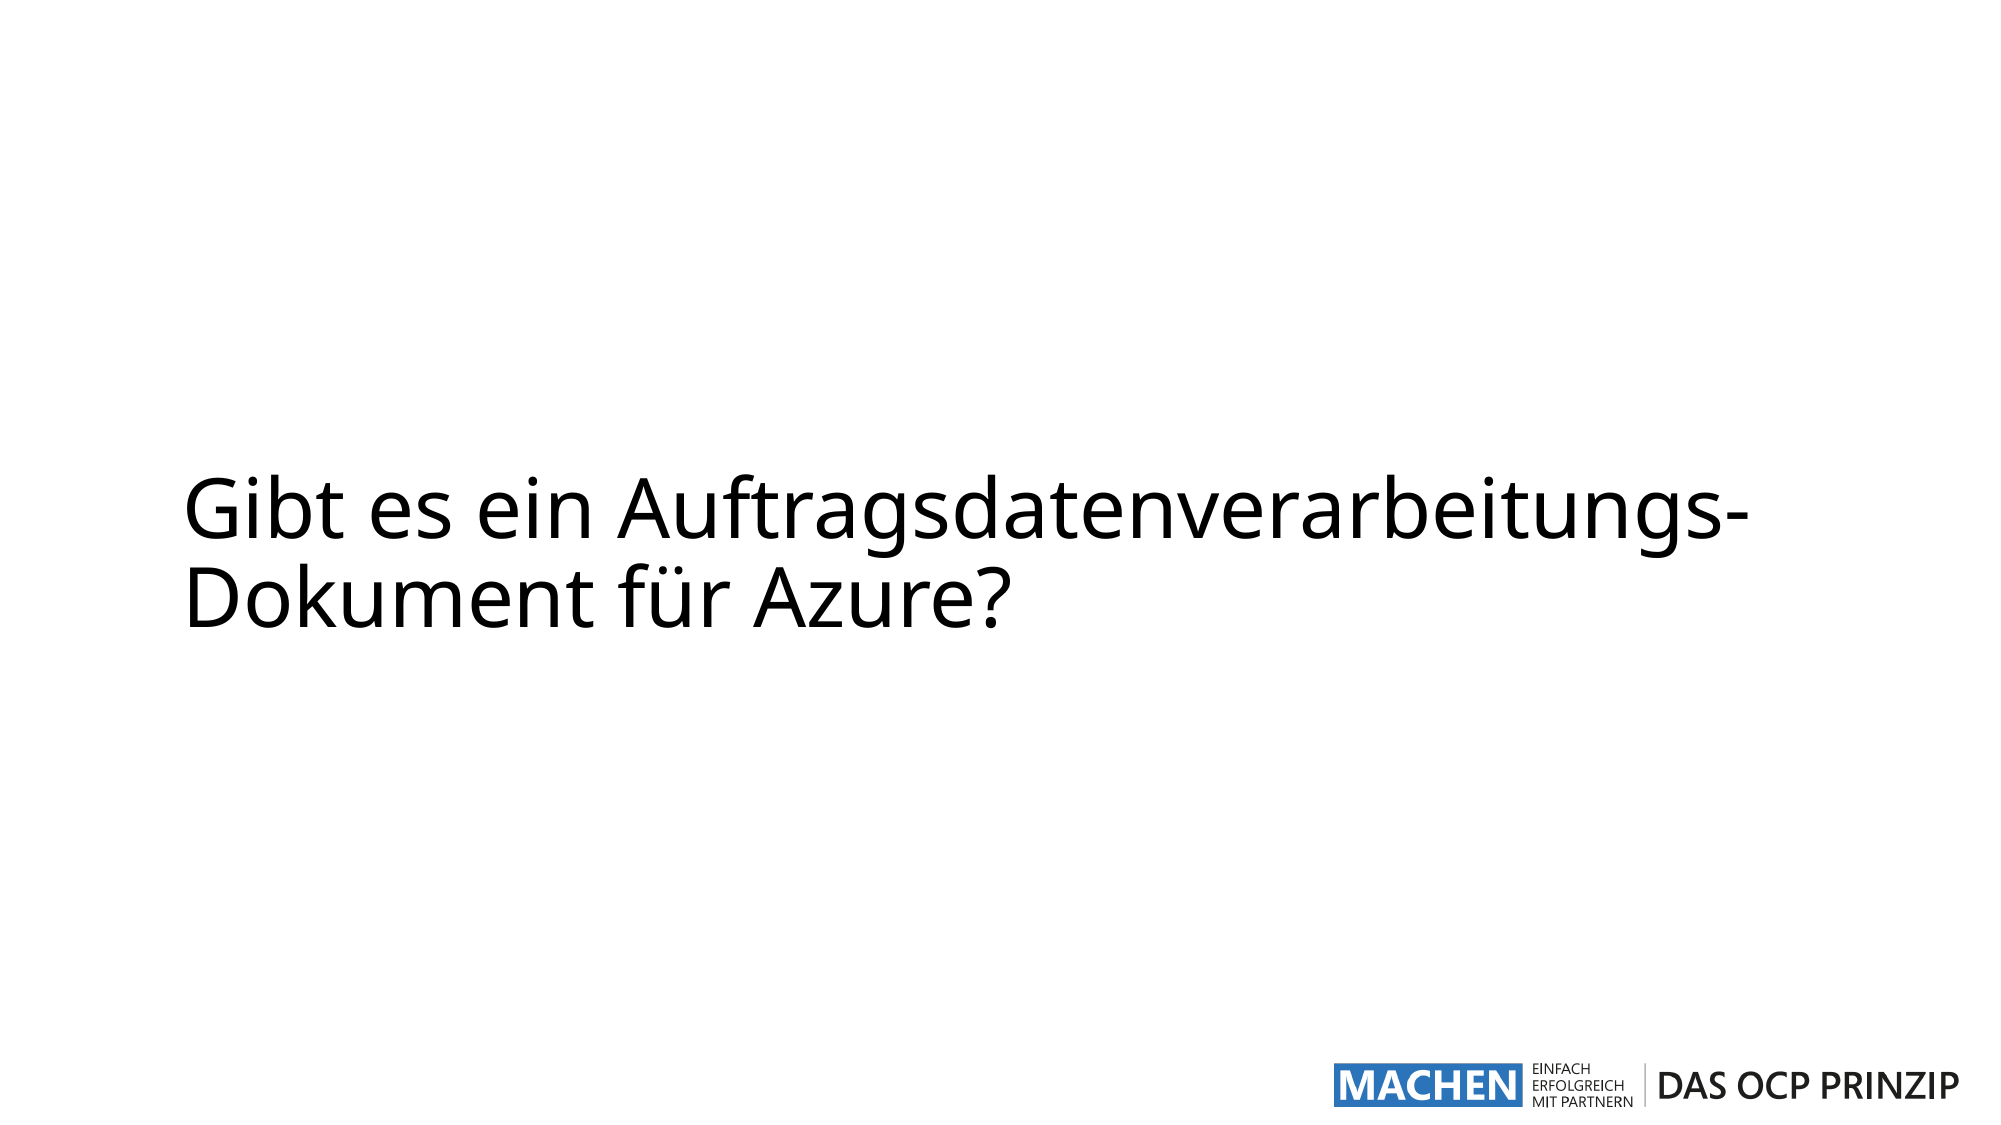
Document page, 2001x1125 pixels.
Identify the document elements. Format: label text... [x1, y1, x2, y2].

list Gibt es ein Auftragsdatenverarbeitungs-Dokument für Azure? [167, 458, 1893, 897]
